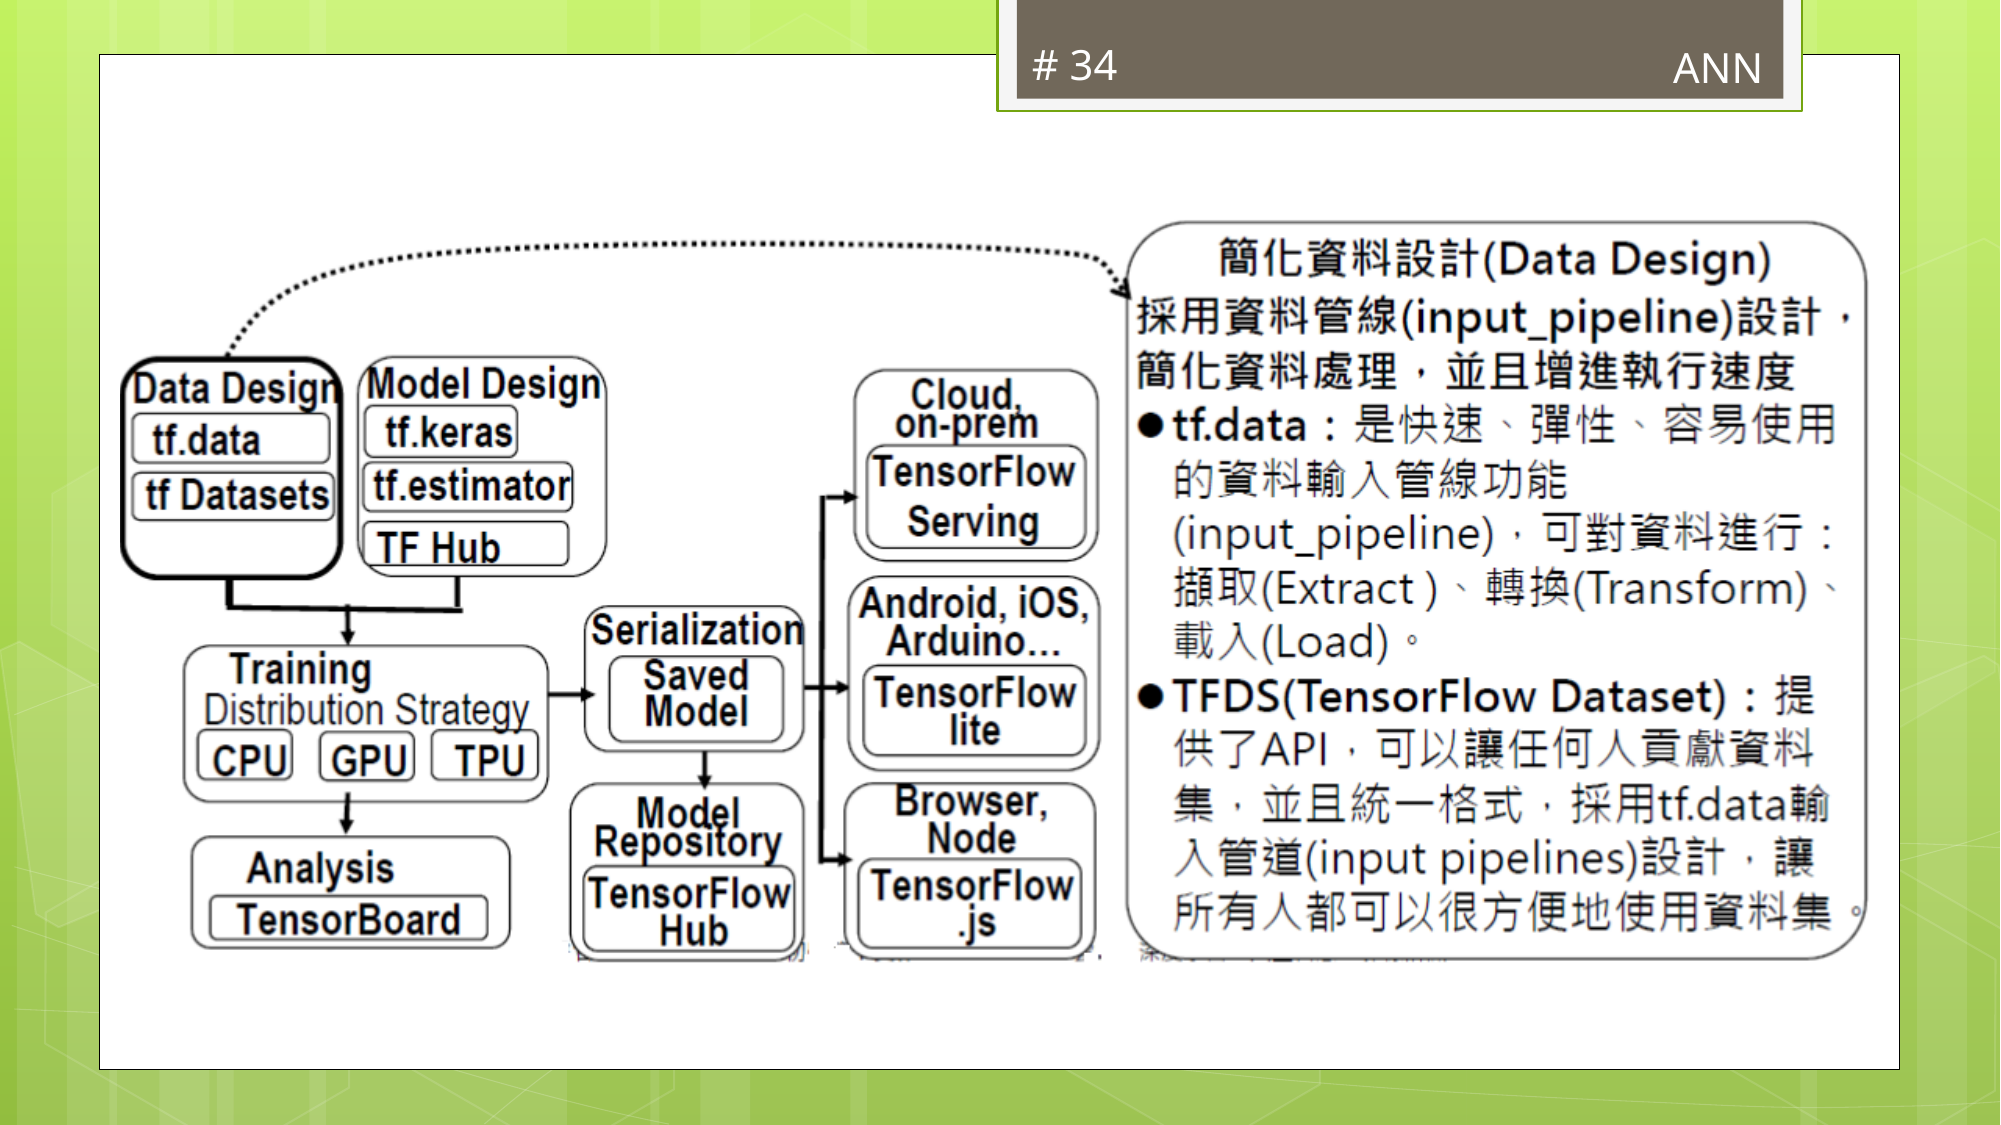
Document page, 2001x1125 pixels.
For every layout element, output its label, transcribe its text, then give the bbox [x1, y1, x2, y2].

slide_number ANN [1311, 36, 1779, 97]
picture [119, 161, 1880, 964]
slide_number # 34 [1016, 36, 1309, 97]
